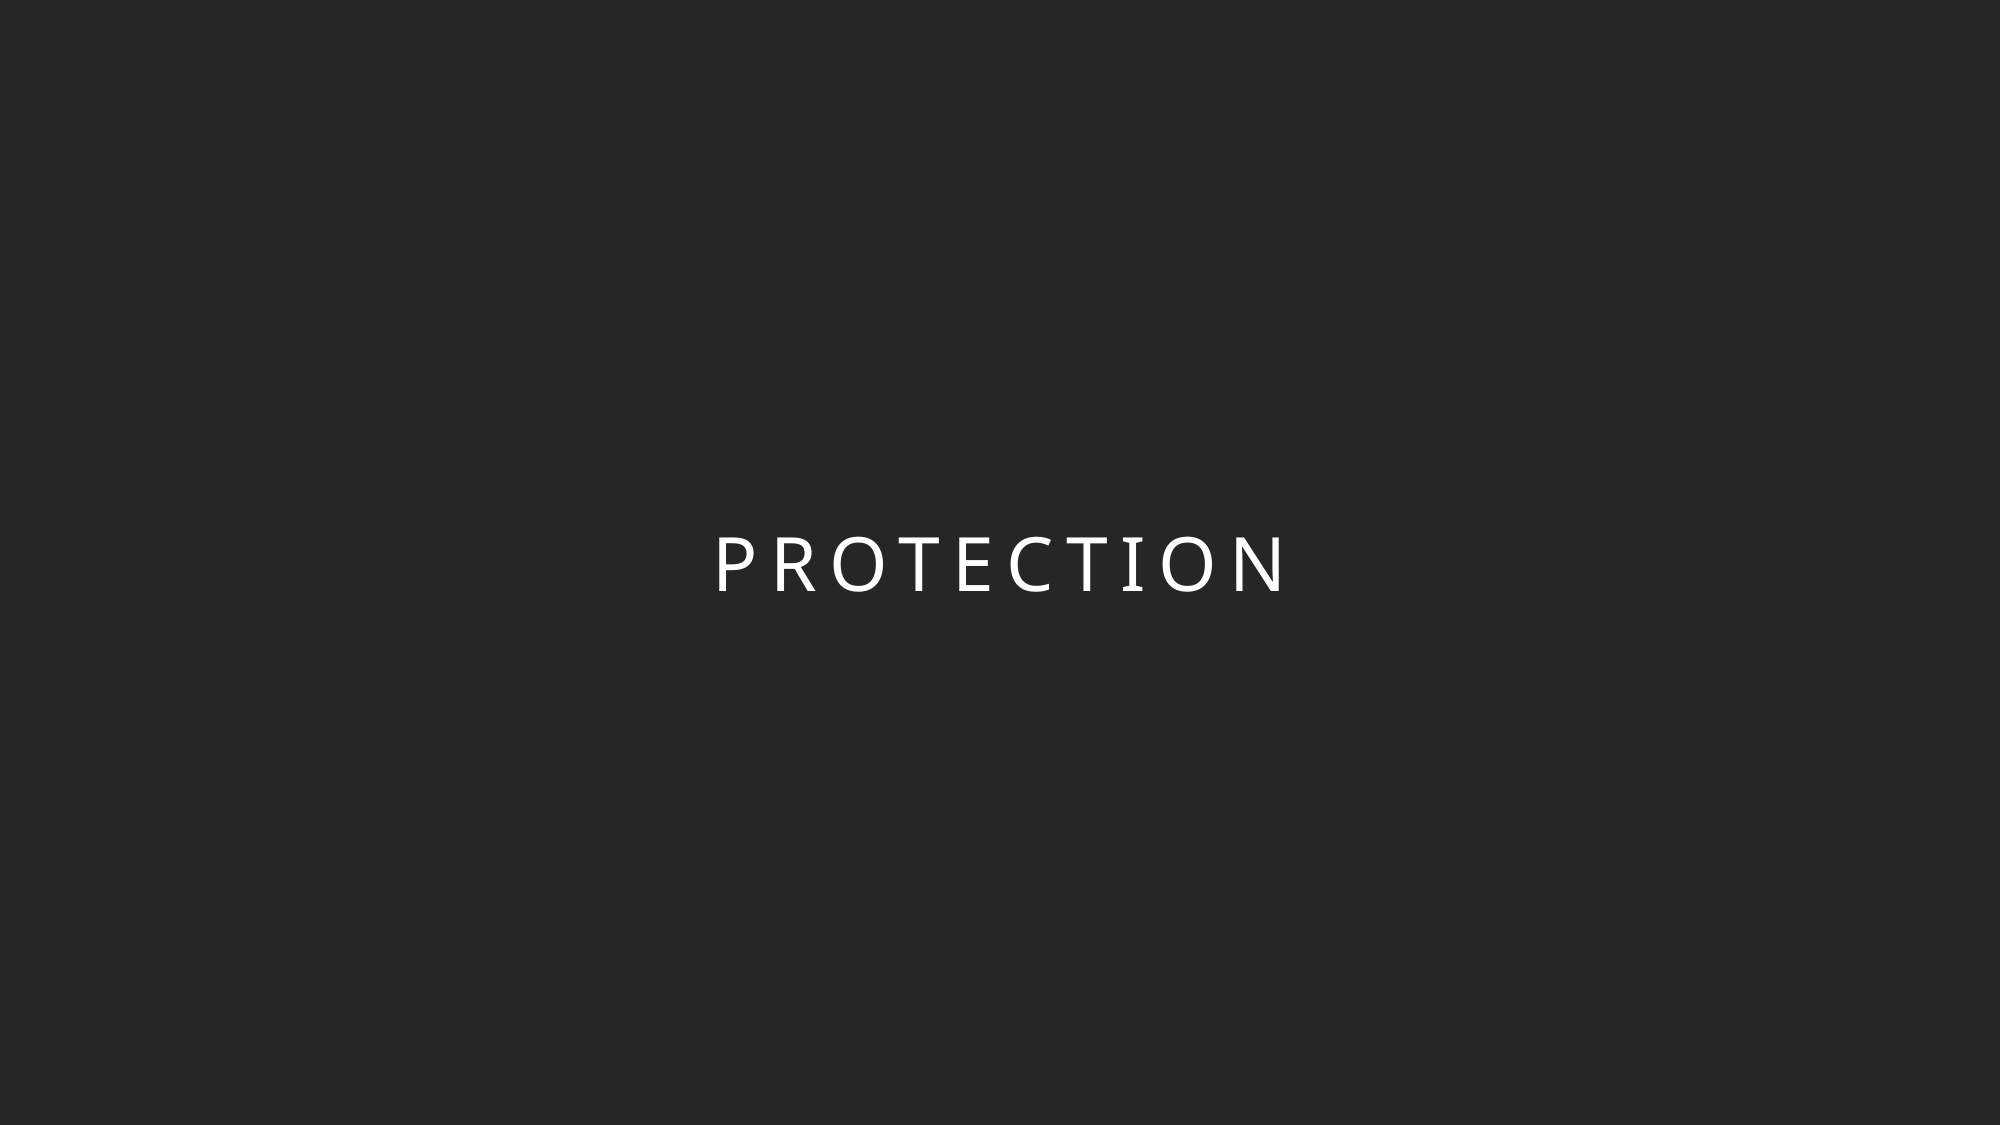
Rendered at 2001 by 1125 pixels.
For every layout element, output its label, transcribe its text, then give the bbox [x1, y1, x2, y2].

text_box PROTECTION [697, 509, 1303, 615]
